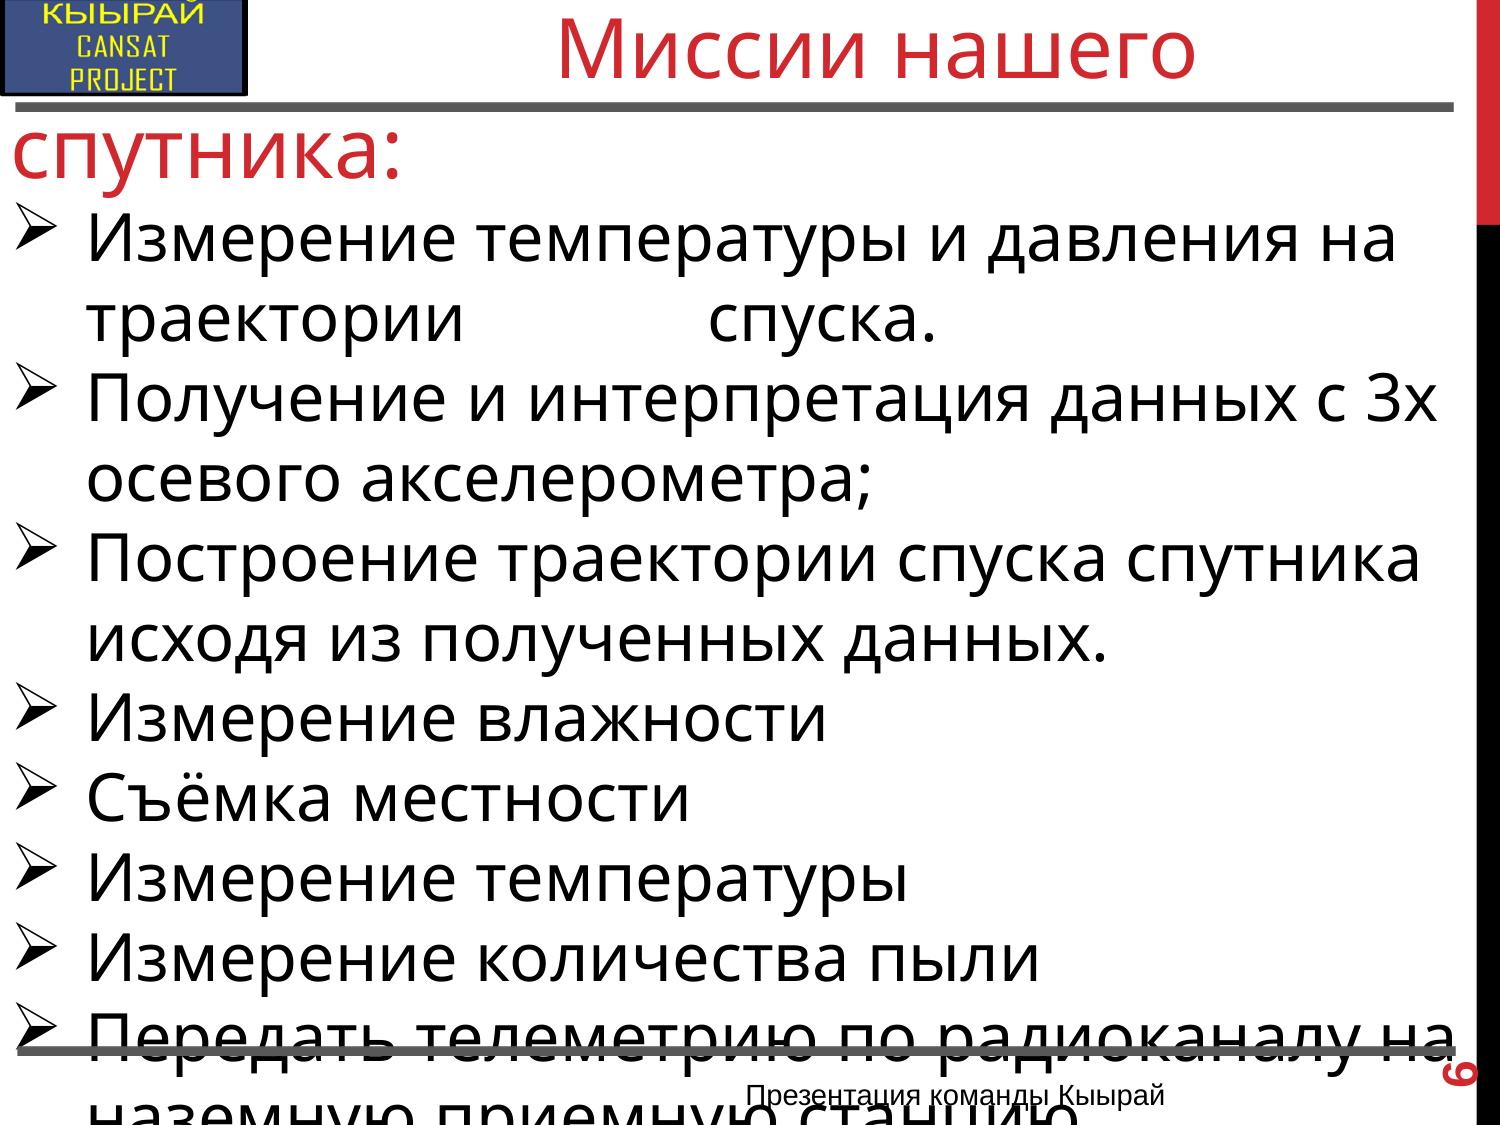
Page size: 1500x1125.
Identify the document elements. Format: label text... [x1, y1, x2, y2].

slide_number 6 [1427, 887, 1488, 1104]
text_box Миссии нашего спутника: Измерение температуры и давления на траектории спуска. Получение и интерпретация данных с 3х осевого акселерометра; Построение траектории спуска спутника исходя из полученных данных. Измерение влажности Съёмка местности Измерение температуры Измерение количества пыли Передать телеметрию по радиоканалу на наземную приемную станцию Лига Регуляр 2019 Cansat [0, 0, 1497, 1125]
picture [17, 1046, 1457, 1057]
picture [0, 0, 1455, 115]
text_box Презентация команды Кыырай [730, 1068, 1181, 1119]
